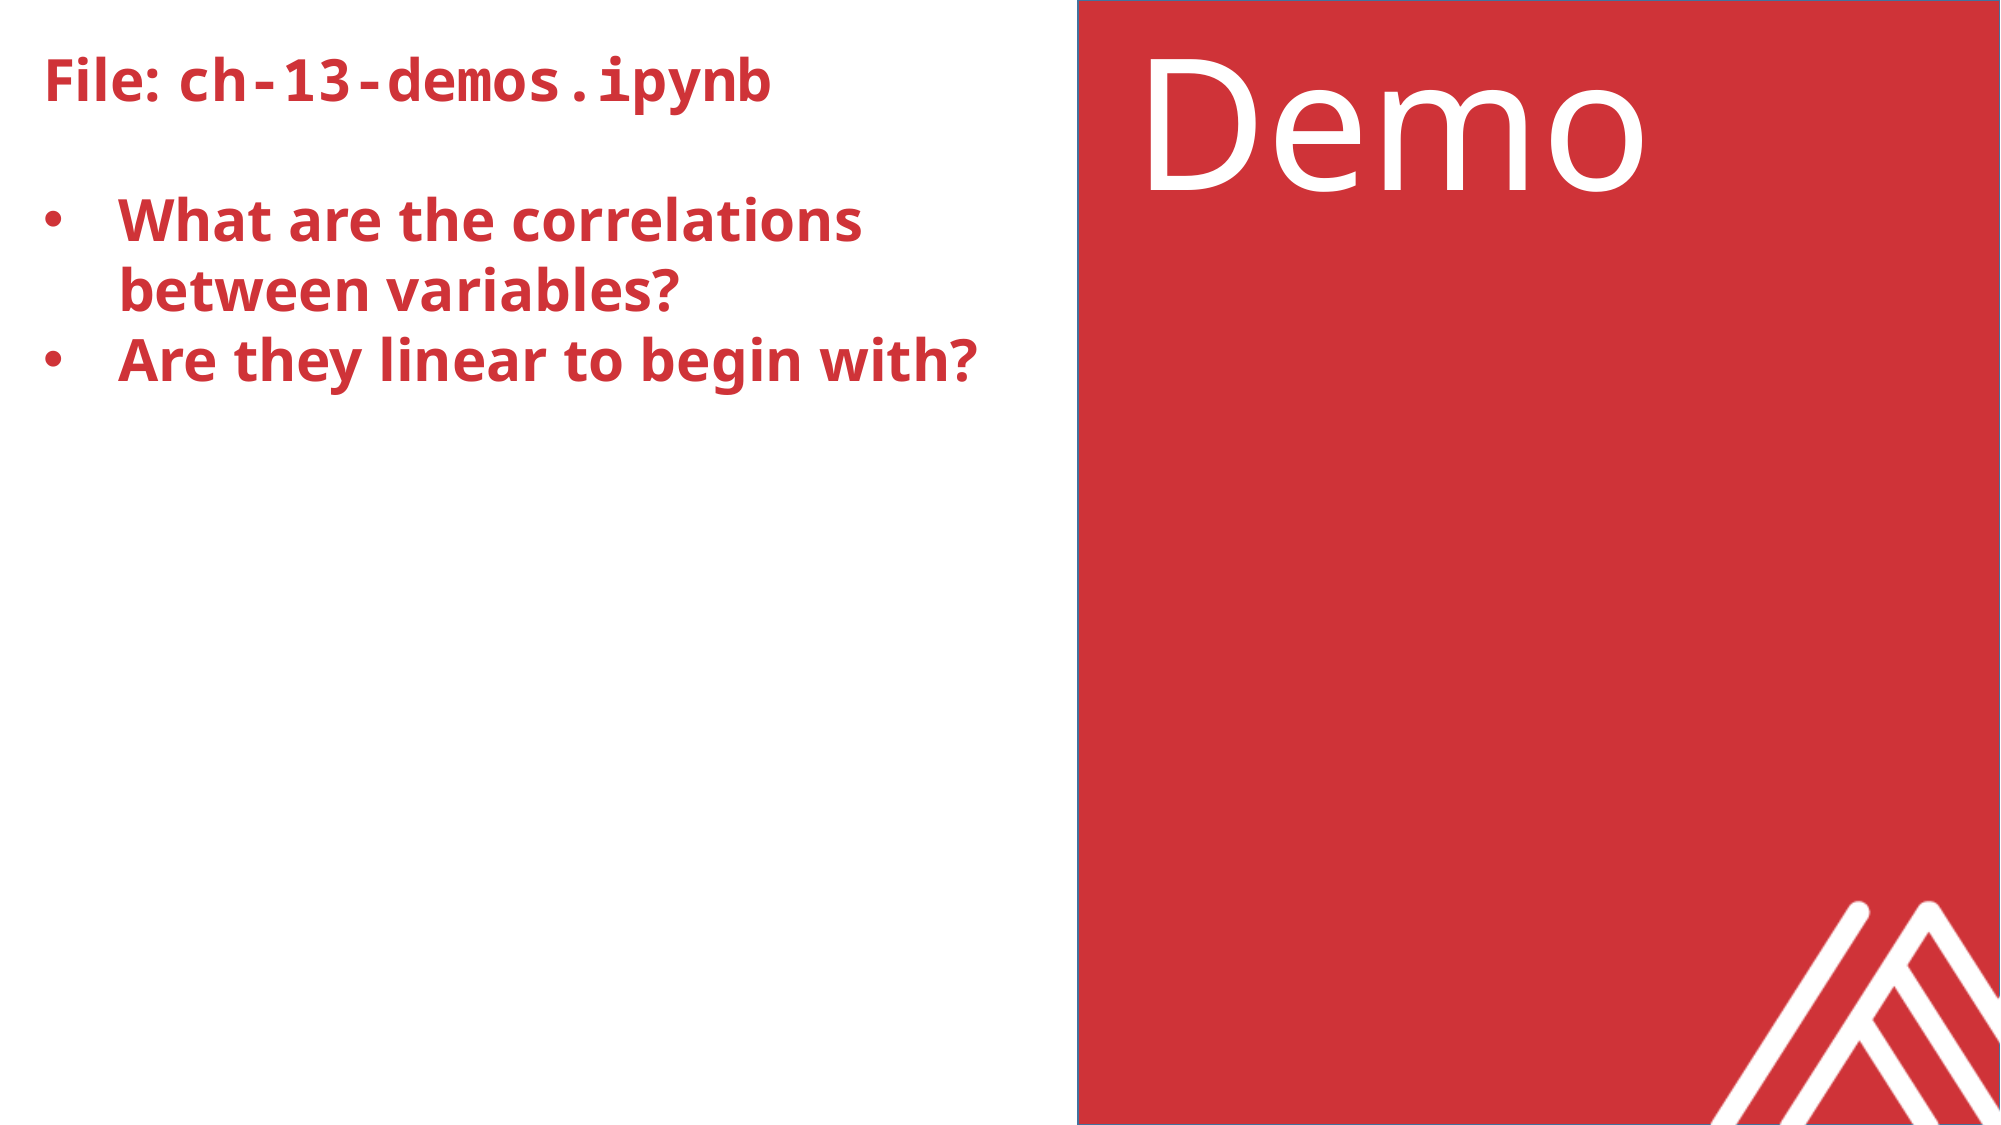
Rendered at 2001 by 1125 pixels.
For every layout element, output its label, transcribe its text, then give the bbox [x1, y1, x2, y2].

text_box File: ch-13-demos.ipynb What are the correlations between variables? Are they linear to begin with? [28, 36, 1060, 401]
text_box Demo [1118, 0, 1795, 235]
picture [1703, 825, 2000, 1125]
text_box [1077, 0, 2000, 1125]
